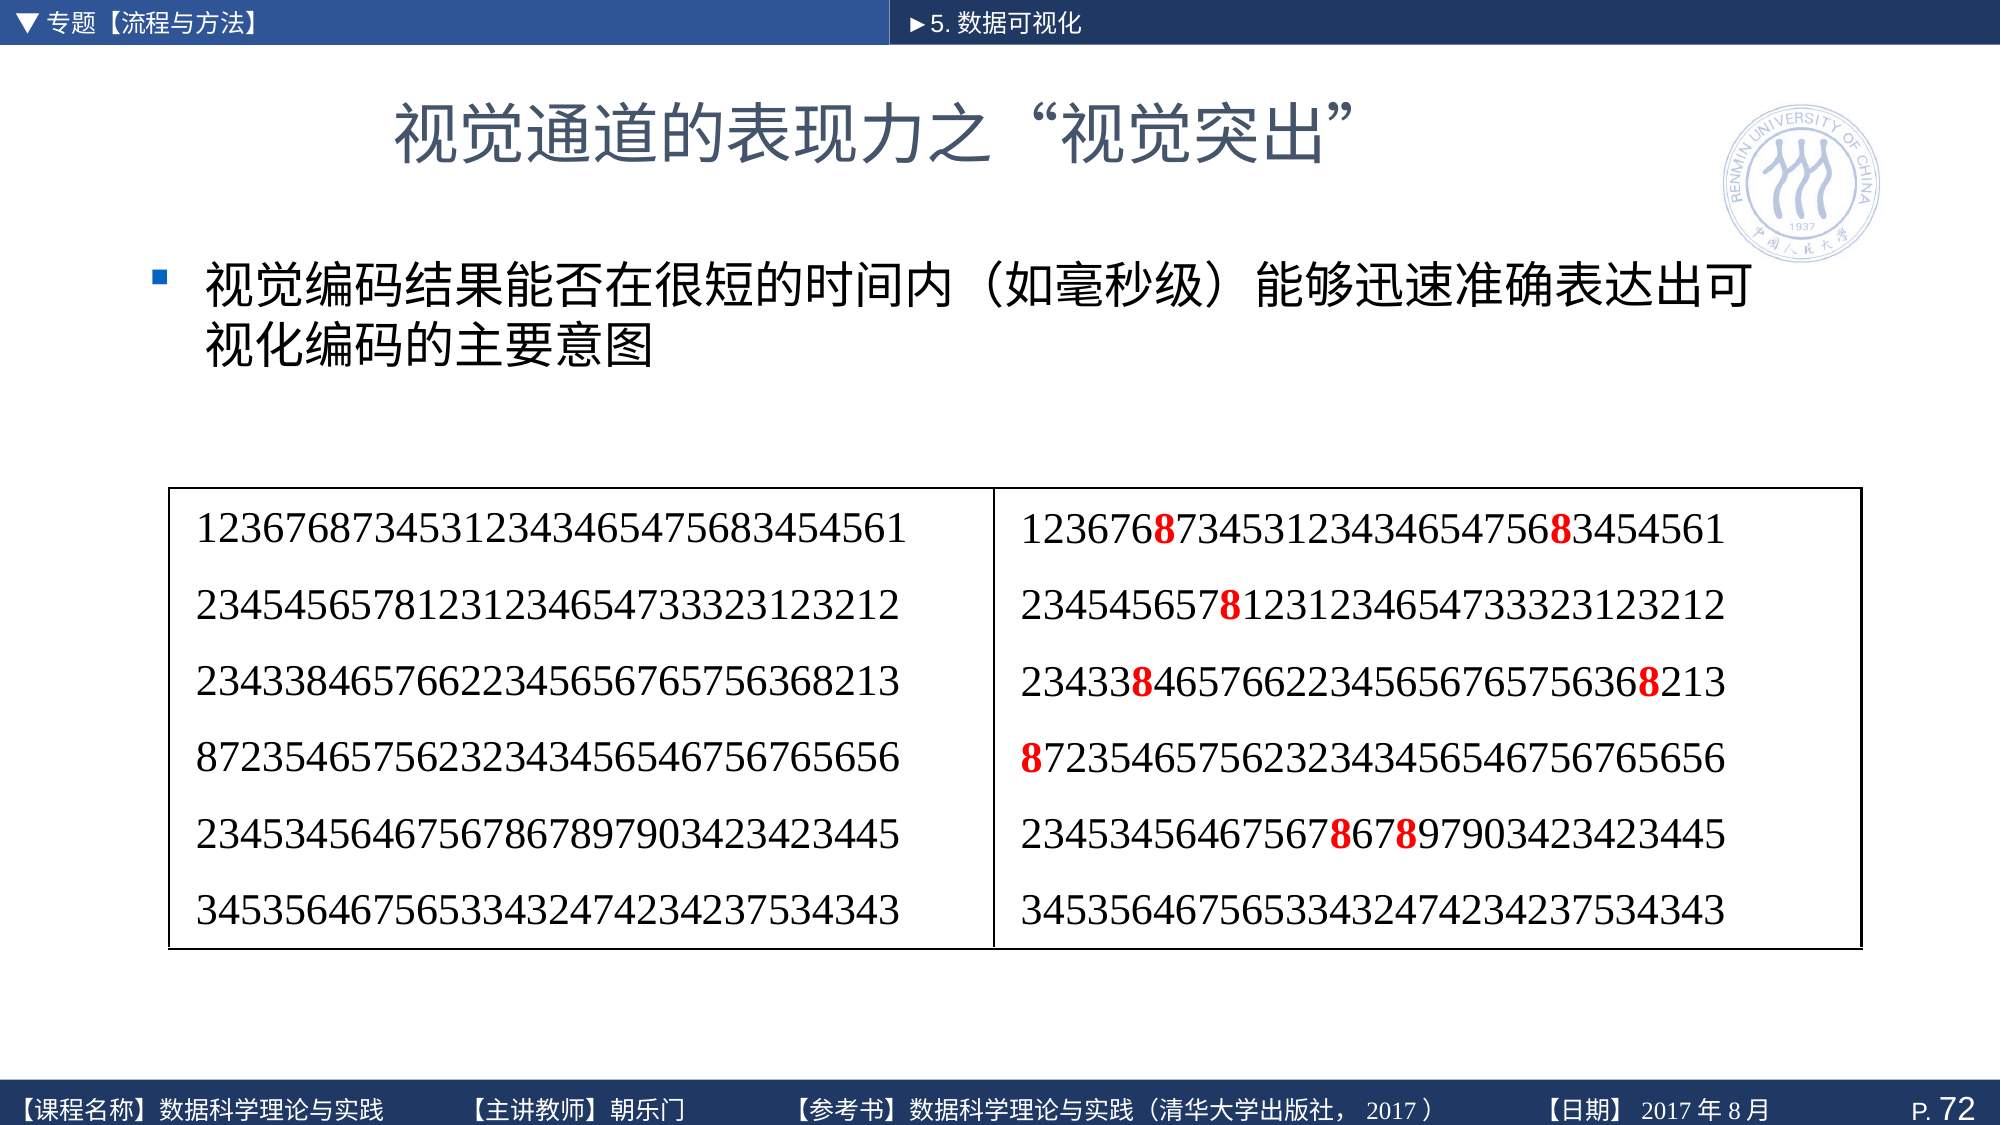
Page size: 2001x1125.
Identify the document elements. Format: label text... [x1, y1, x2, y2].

list ▼专题【流程与方法】 [0, 0, 725, 43]
list ►5.数据可视化 [890, 0, 1249, 43]
list 视觉编码结果能否在很短的时间内（如毫秒级）能够迅速准确表达出可视化编码的主要意图 [133, 245, 1780, 484]
title 视觉通道的表现力之“视觉突出” [64, 64, 1721, 200]
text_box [0, 486, 2000, 1028]
